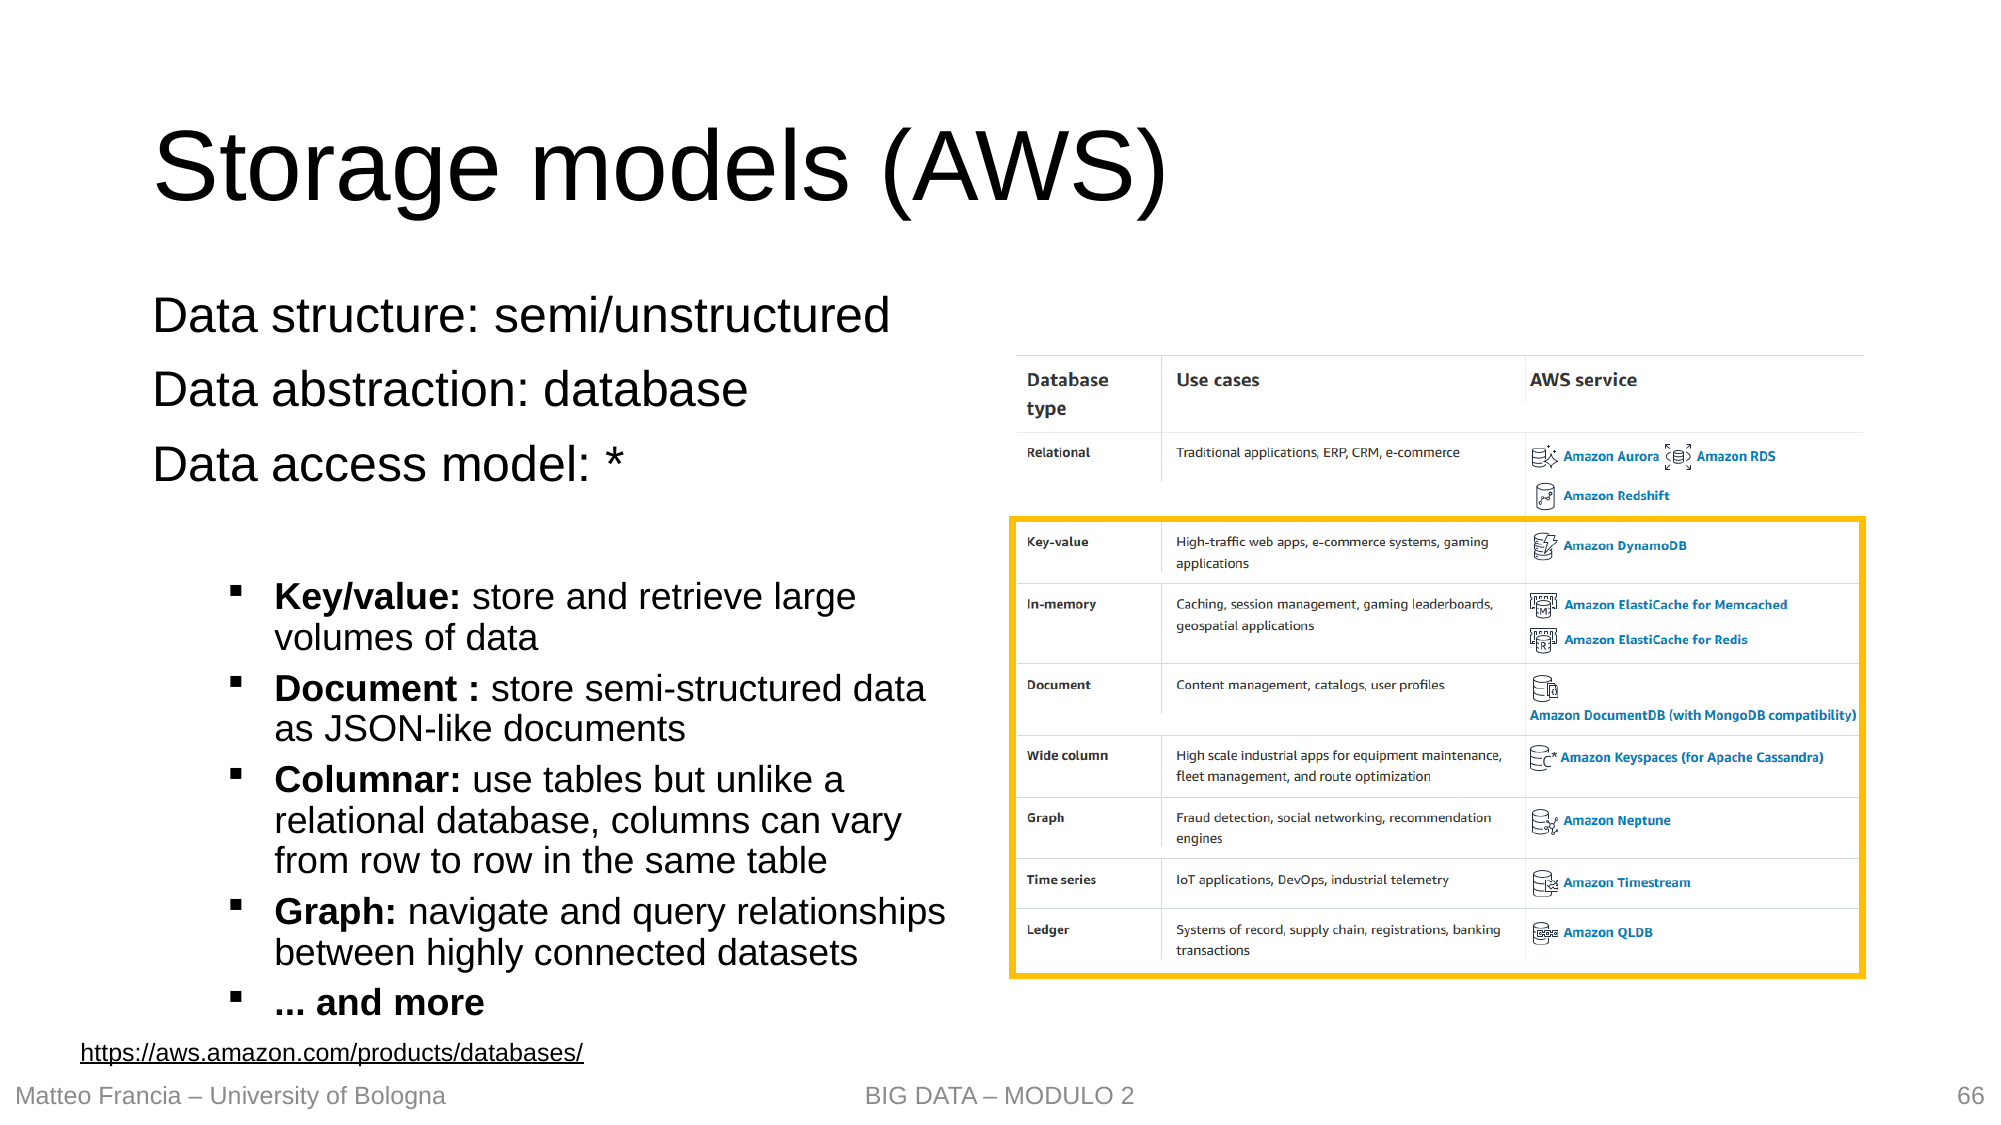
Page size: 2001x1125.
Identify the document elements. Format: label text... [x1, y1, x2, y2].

slide_number 66 [1550, 1065, 2000, 1125]
text_box [1011, 518, 1863, 977]
list Data structure: semi/unstructured Data abstraction: database Data access model: * Key/value: store and retrieve large volumes of data Document : store semi-structured data as JSON-like documents Columnar: use tables but unlike a relational database, columns can vary from row to row in the same table Graph: navigate and query relationships between highly connected datasets ... and more [137, 299, 988, 1014]
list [1012, 352, 1863, 961]
footer Matteo Francia – University of Bologna [0, 1065, 466, 1125]
text_box https://aws.amazon.com/products/databases/ [65, 1028, 1066, 1074]
title Storage models (AWS) [137, 59, 1863, 278]
